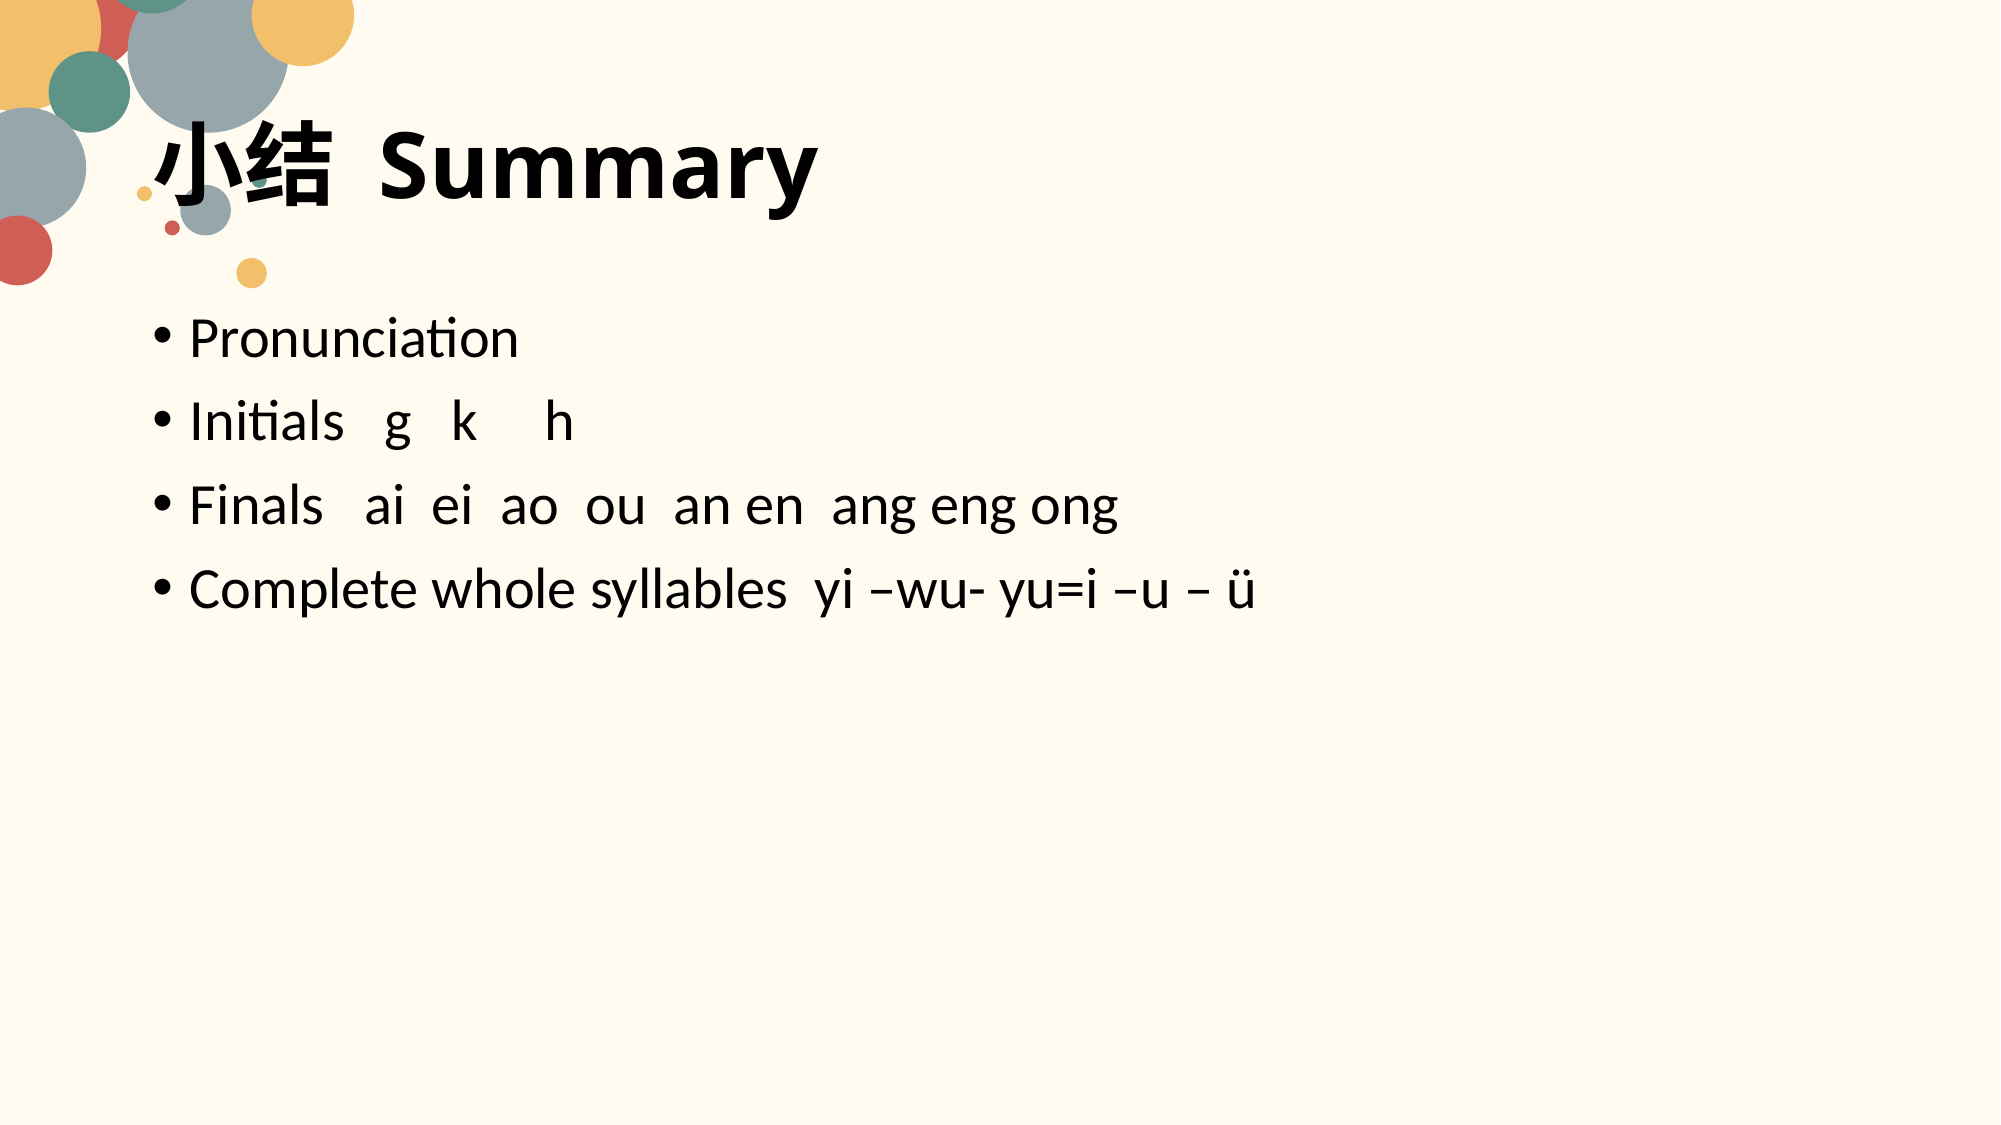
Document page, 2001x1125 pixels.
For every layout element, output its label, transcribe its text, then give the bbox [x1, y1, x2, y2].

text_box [0, 0, 355, 289]
title 小结 Summary [355, 59, 1863, 278]
list Pronunciation Initials g k h Finals ai ei ao ou an en ang eng ong Complete whole syllables yi –wu- yu=i –u – ü [137, 299, 1863, 1014]
